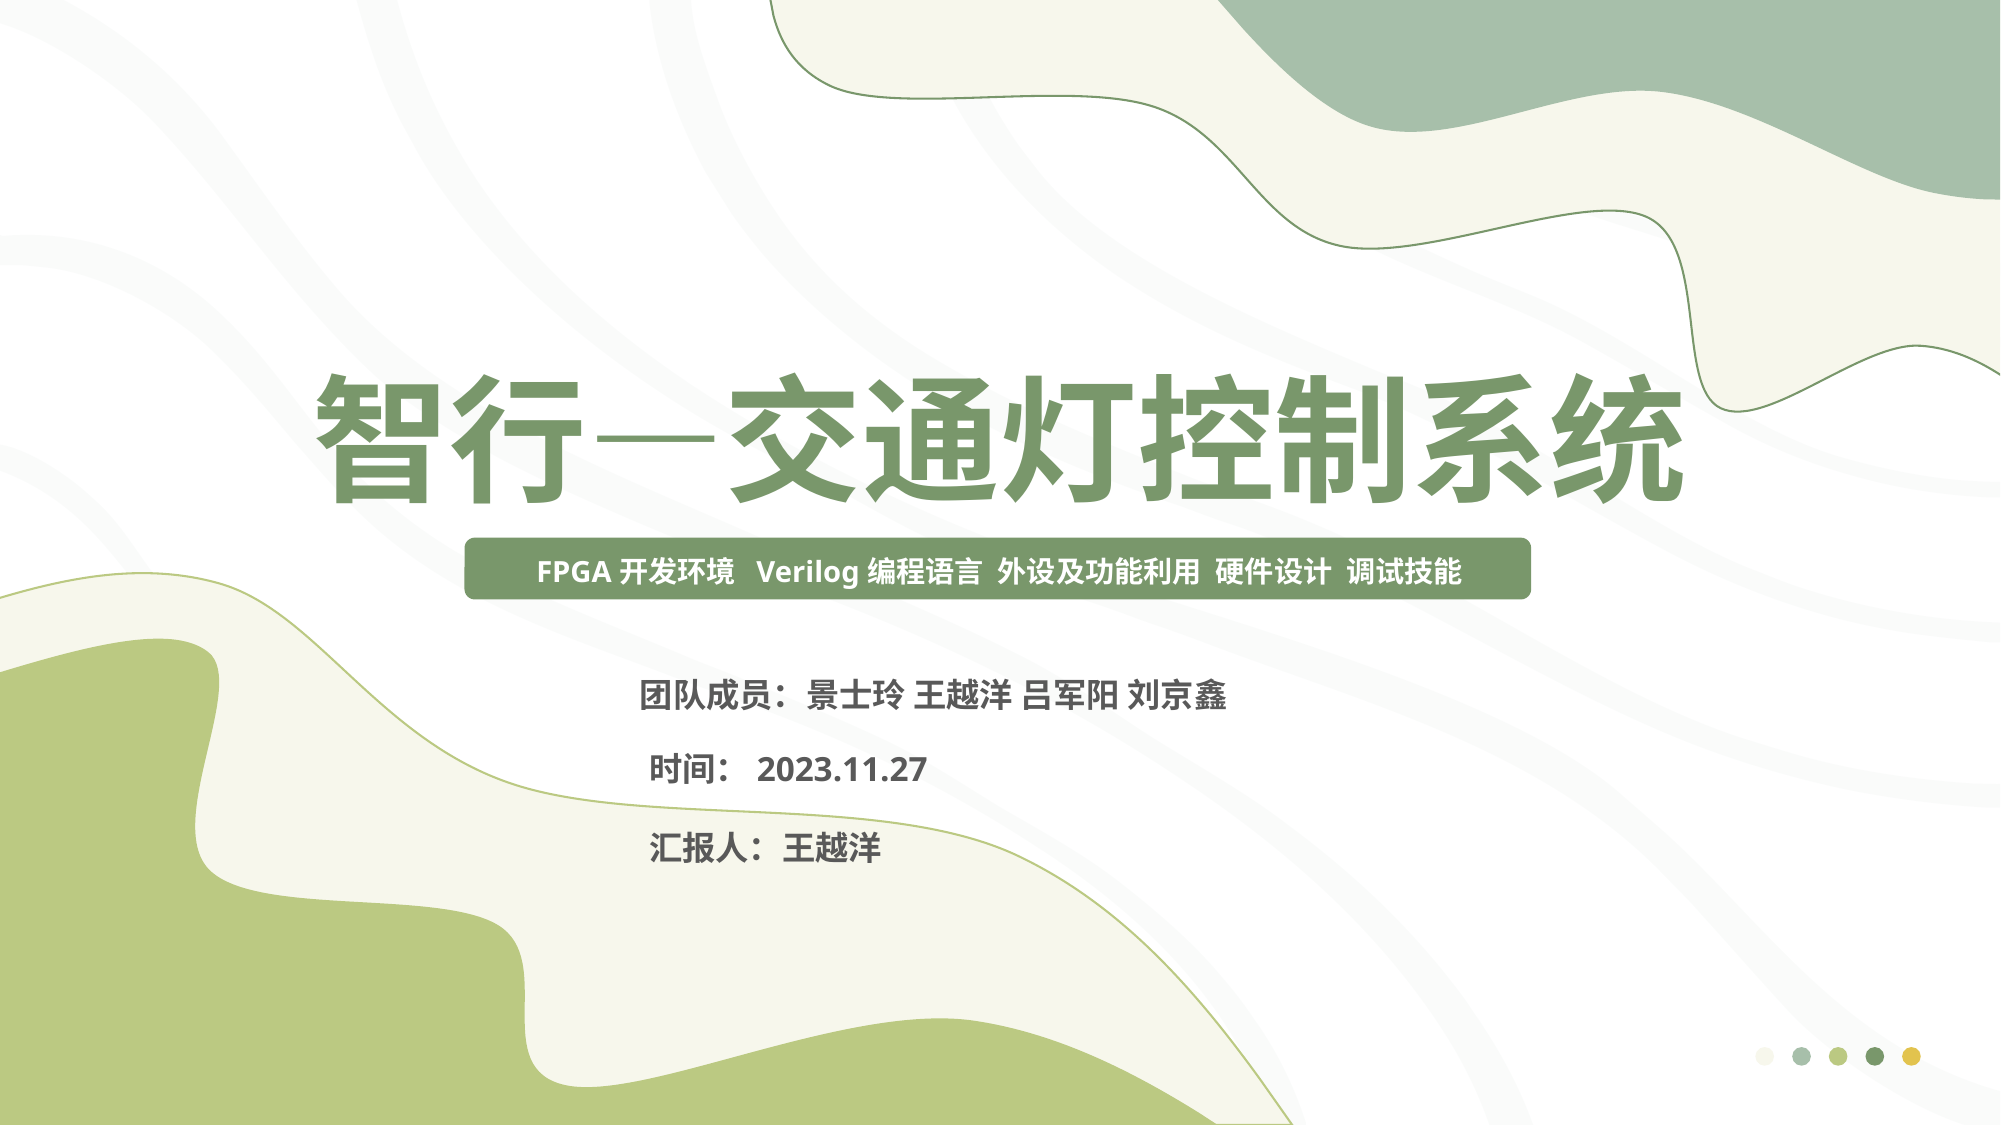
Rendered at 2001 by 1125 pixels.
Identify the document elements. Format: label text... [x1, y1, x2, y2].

text_box 团队成员：景士玲 王越洋 吕军阳 刘京鑫 [625, 666, 1456, 762]
text_box 智行—交通灯控制系统 [297, 346, 1703, 527]
text_box [463, 536, 1532, 601]
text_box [634, 734, 1078, 877]
text_box FPGA开发环境 Verilog编程语言 外设及功能利用 硬件设计 调试技能 [521, 545, 1589, 631]
